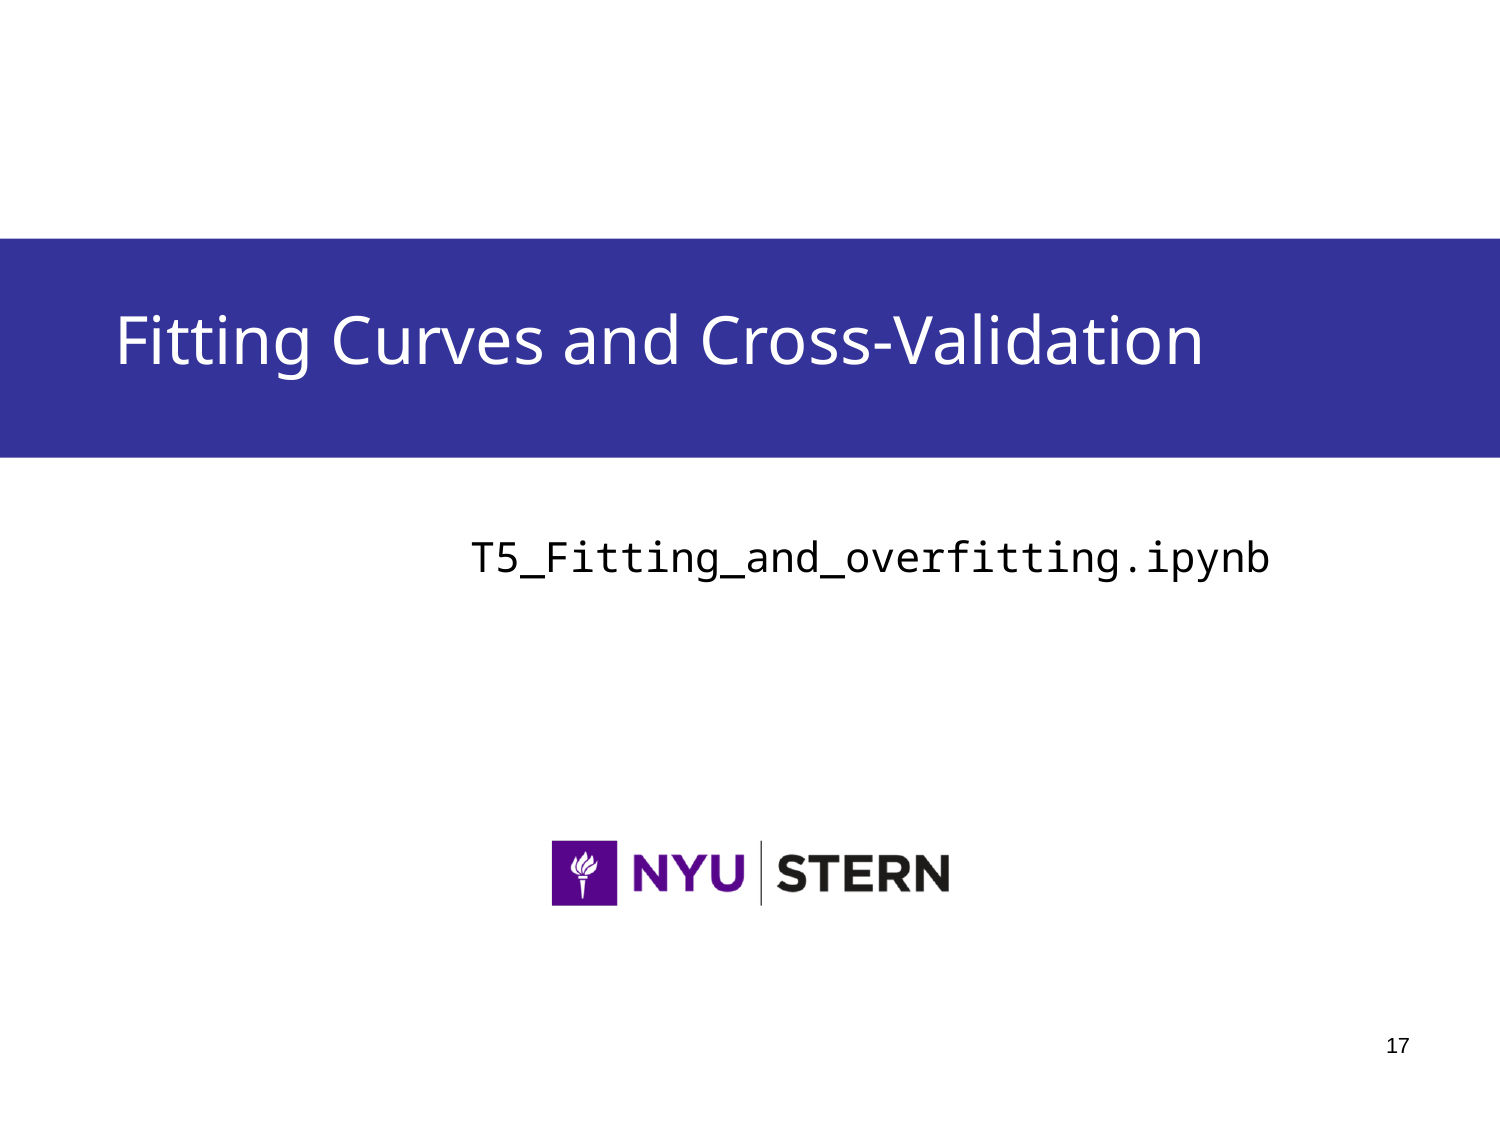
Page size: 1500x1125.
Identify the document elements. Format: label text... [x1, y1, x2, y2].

list Fitting Curves and Cross-Validation [99, 290, 1439, 400]
picture [526, 747, 974, 999]
slide_number 17 [1074, 1024, 1426, 1103]
text_box T5_Fitting_and_overfitting.ipynb [455, 523, 1285, 589]
